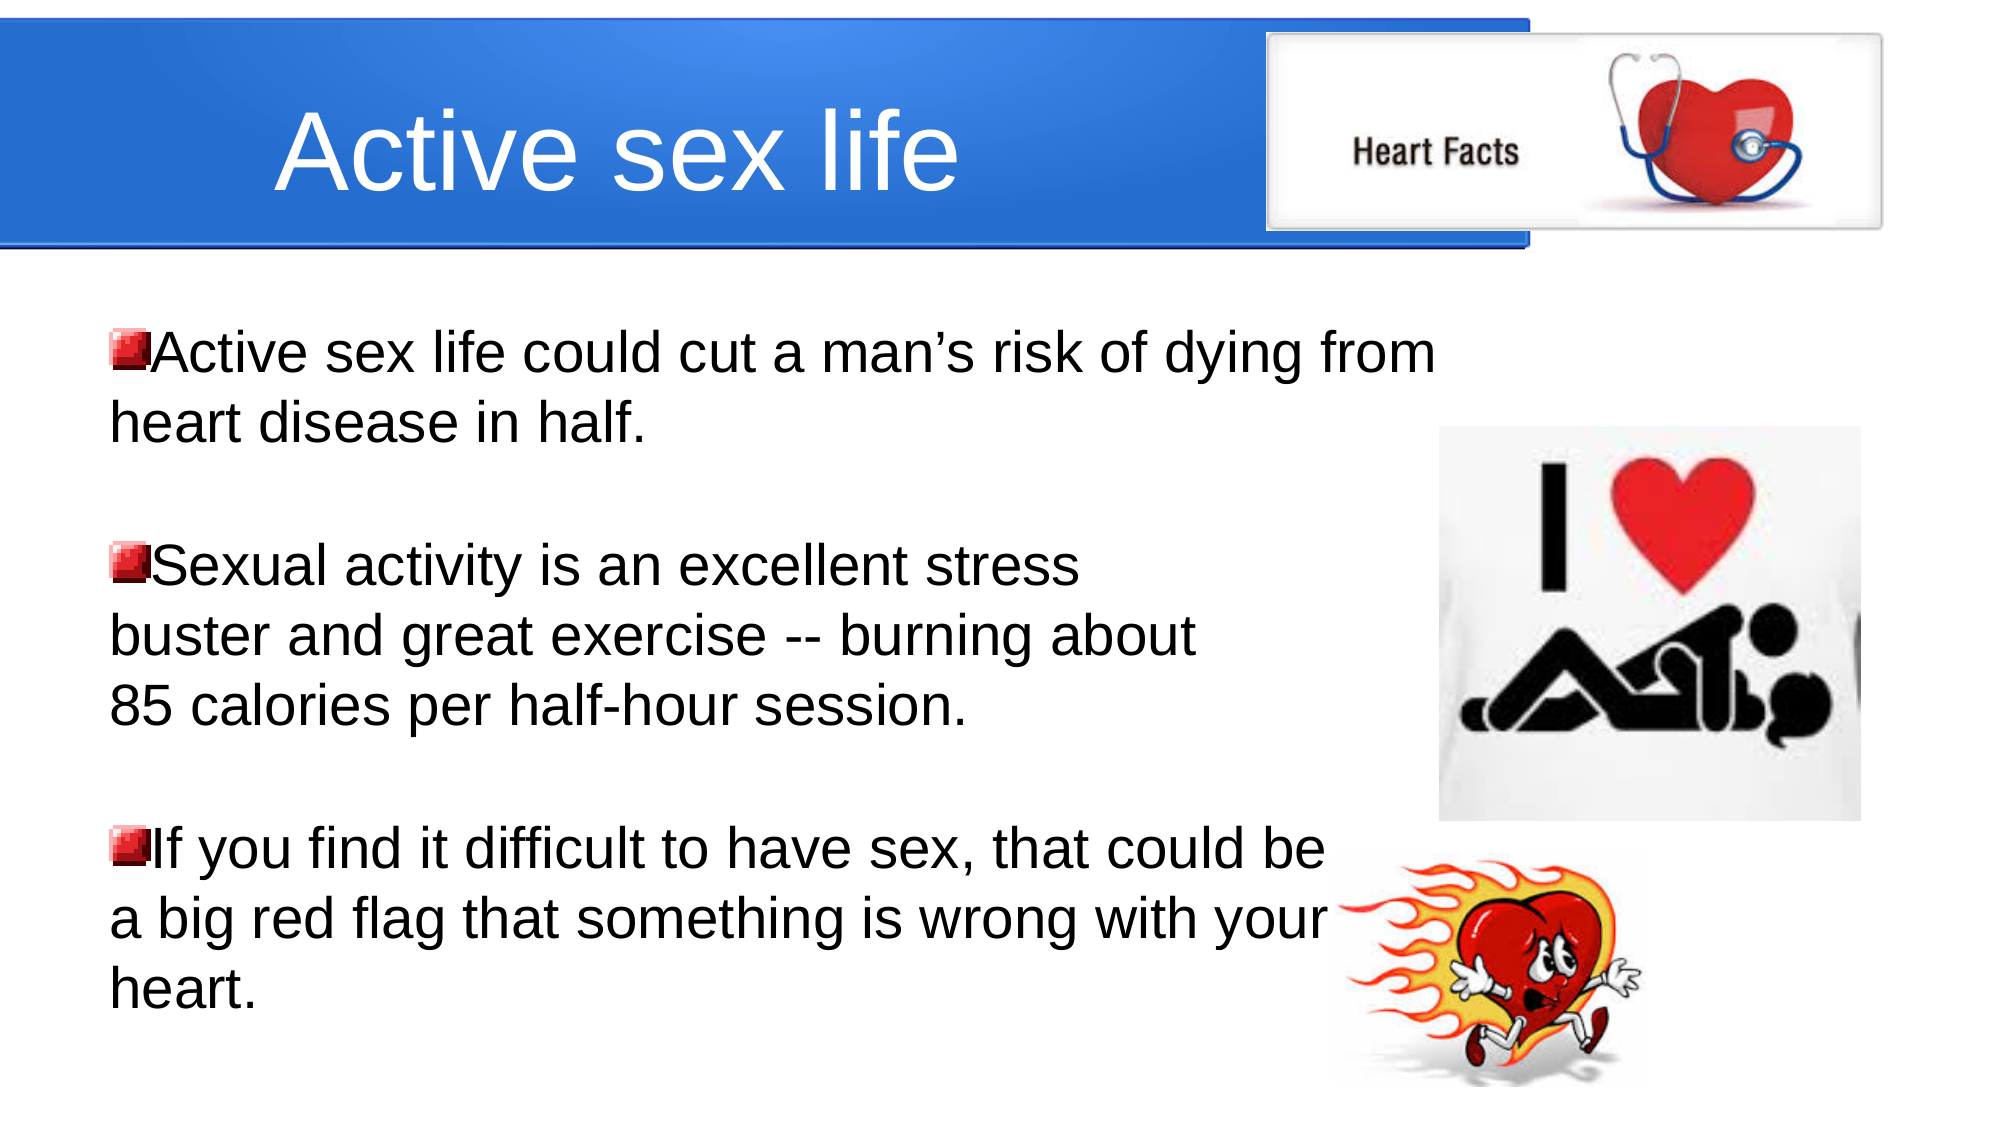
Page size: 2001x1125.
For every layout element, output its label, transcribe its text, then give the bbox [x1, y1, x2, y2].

picture [1439, 426, 1861, 821]
picture [1334, 853, 1648, 1087]
text_box Sexual activity is an excellent stress buster and great exercise -- burning about 85 calories per half-hour session. [94, 519, 1255, 803]
text_box Active sex life [259, 70, 1261, 212]
text_box If you find it difficult to have sex, that could be a big red flag that something is wrong with your heart. [94, 803, 1347, 1014]
picture [109, 825, 151, 866]
text_box Active sex life could cut a man’s risk of dying from heart disease in half. [94, 307, 1481, 453]
picture [0, 16, 1885, 255]
picture [109, 541, 151, 583]
picture [109, 328, 151, 370]
